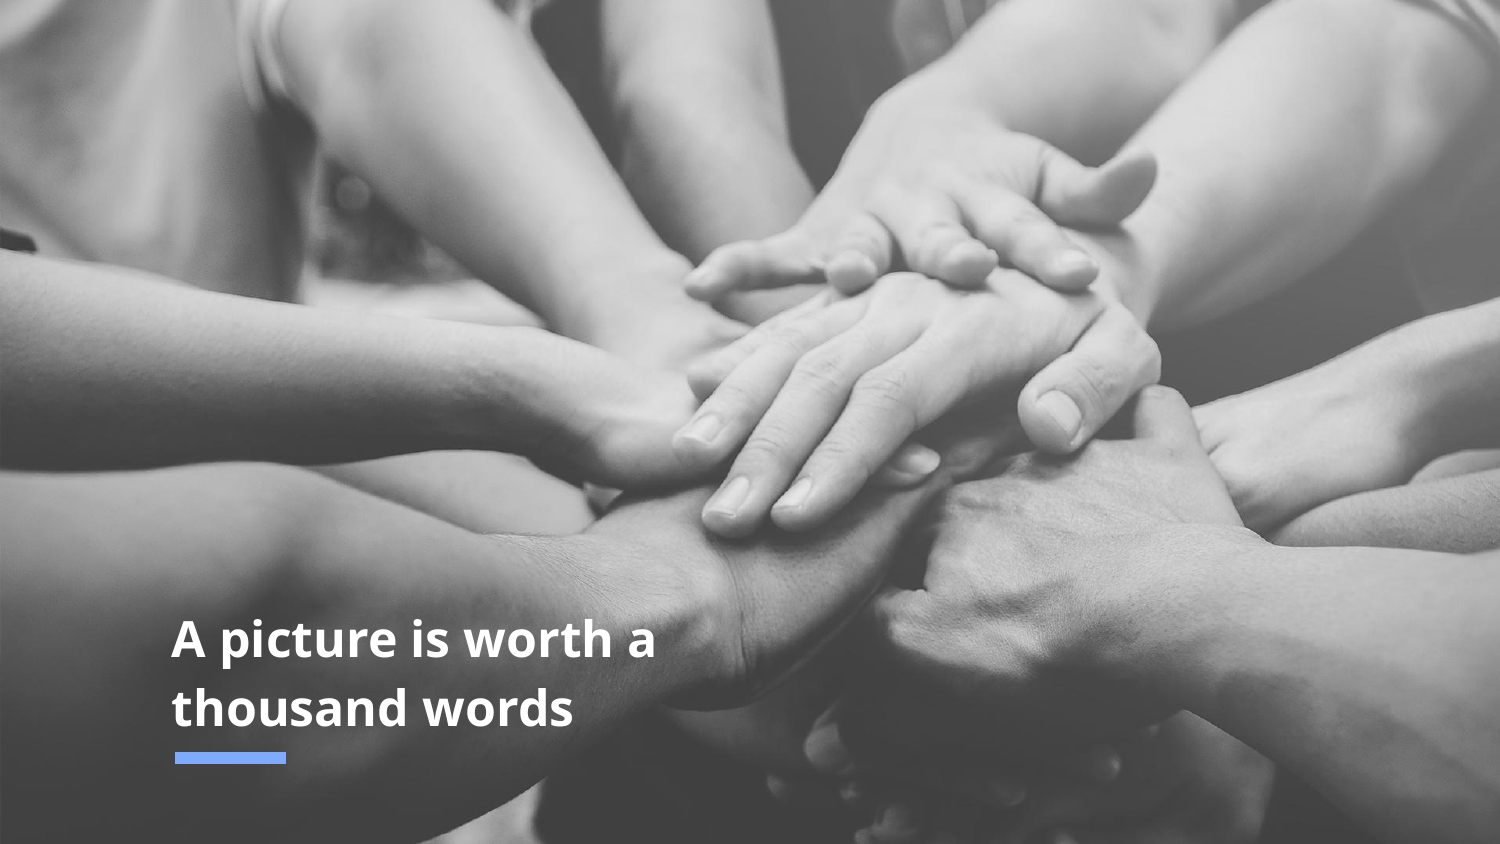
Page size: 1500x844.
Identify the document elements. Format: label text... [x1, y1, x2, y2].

picture [0, 0, 1500, 844]
title A picture is worth a thousand words [156, 569, 729, 752]
